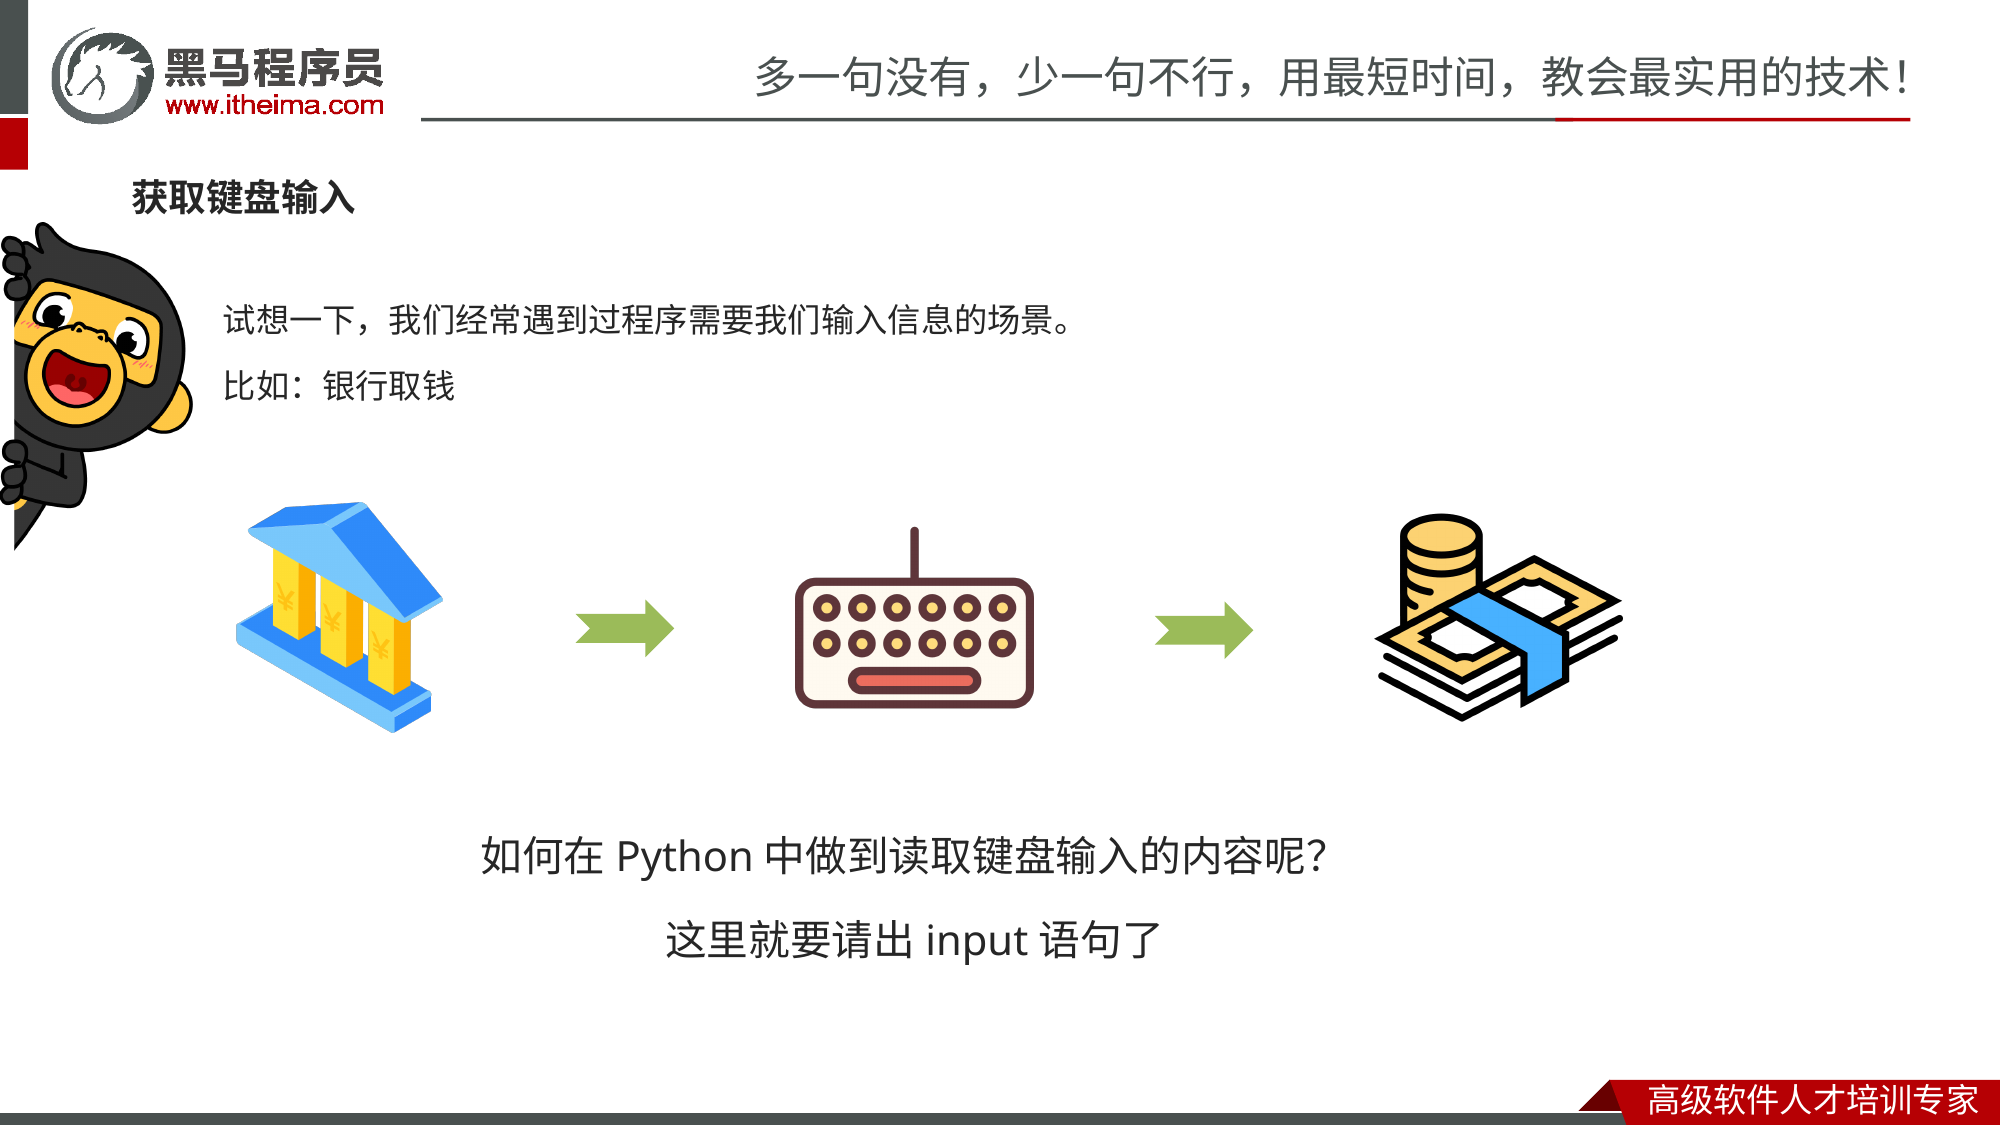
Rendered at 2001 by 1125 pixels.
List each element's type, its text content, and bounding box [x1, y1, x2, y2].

picture [0, 195, 455, 733]
list 试想一下，我们经常遇到过程序需要我们输入信息的场景。 比如：银行取钱 [208, 271, 1872, 964]
text_box 如何在Python中做到读取键盘输入的内容呢？ 这里就要请出input语句了 [439, 797, 1390, 901]
picture [795, 498, 1034, 737]
text_box [573, 597, 677, 660]
text_box [1152, 599, 1256, 661]
list 获取键盘输入 [116, 154, 1872, 239]
picture [1374, 493, 1623, 742]
picture [50, 26, 384, 125]
